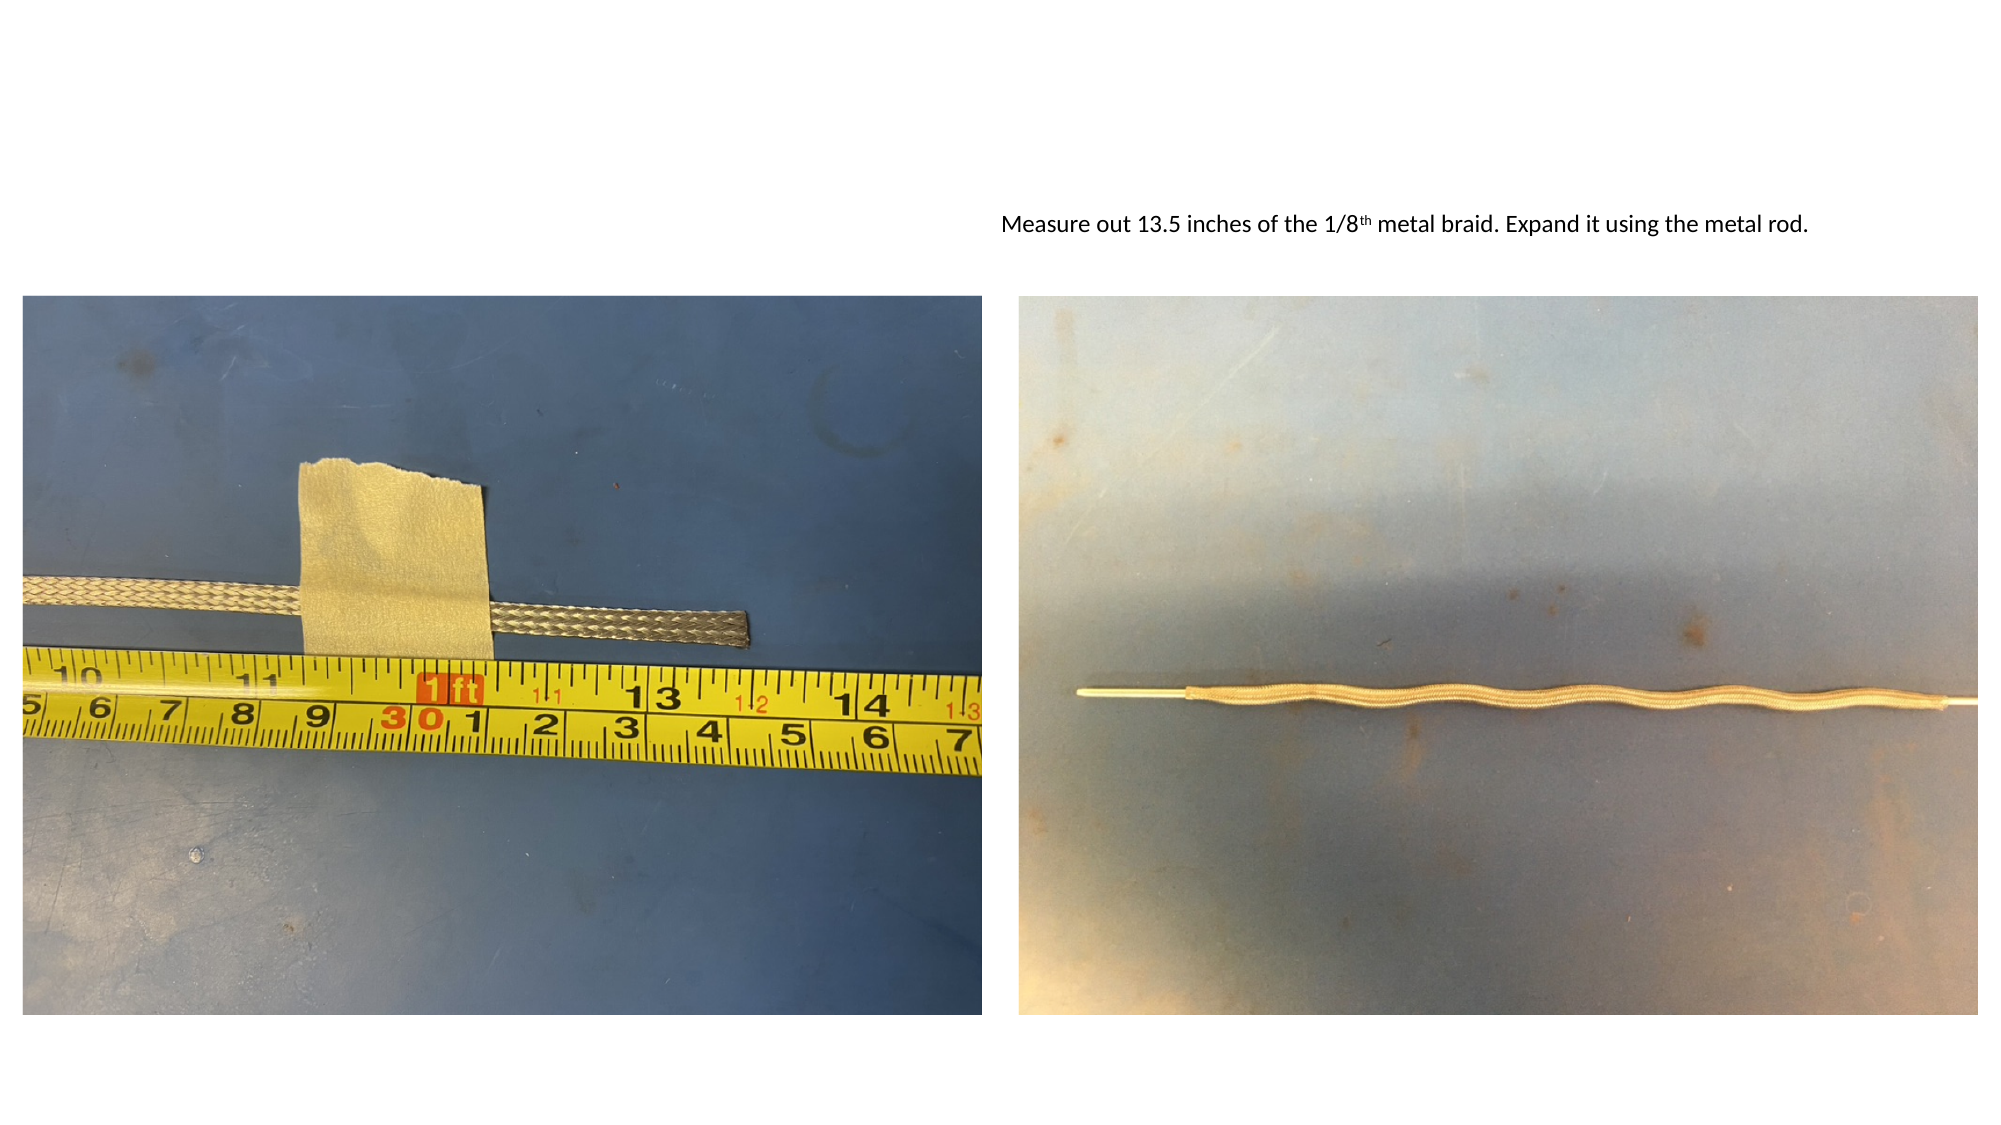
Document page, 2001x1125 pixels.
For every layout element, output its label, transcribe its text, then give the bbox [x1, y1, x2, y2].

picture [24, 175, 981, 1125]
text_box Measure out 13.5 inches of the 1/8th metal braid. Expand it using the metal rod. [978, 200, 1138, 246]
picture [1020, 175, 1977, 1125]
